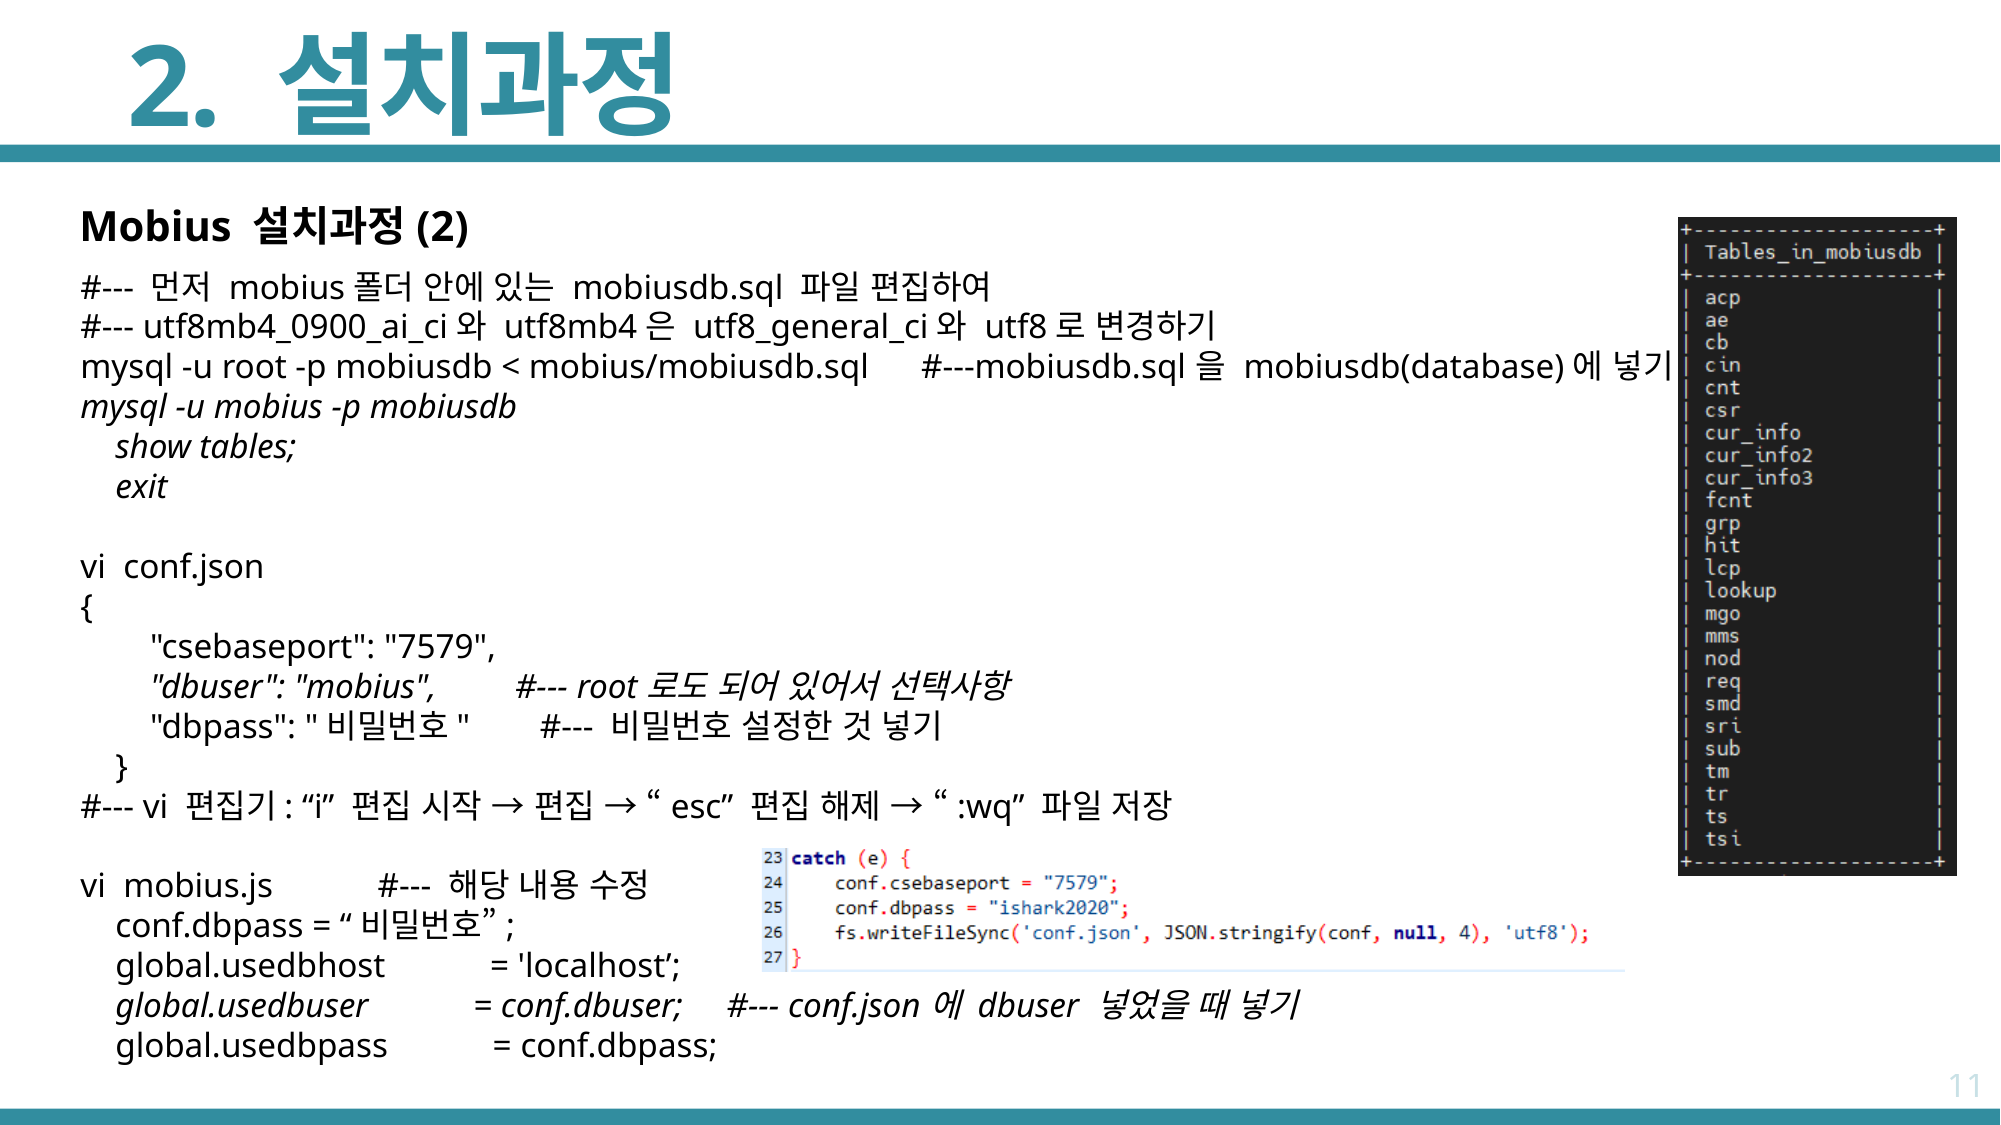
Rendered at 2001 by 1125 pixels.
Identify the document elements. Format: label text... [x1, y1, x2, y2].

text_box Mobius 설치과정(2) [64, 192, 484, 258]
title 2. 설치과정 [112, 26, 1484, 157]
slide_number 11 [1541, 1049, 2000, 1118]
text_box #--- 먼저 mobius폴더 안에 있는 mobiusdb.sql 파일 편집하여 #--- utf8mb4_0900_ai_ci와 utf8mb4은 utf8_general_ci와 utf8로 변경하기 mysql -u root -p mobiusdb < mobius/mobiusdb.sql #---mobiusdb.sql을 mobiusdb(database)에 넣기 mysql -u mobius -p mobiusdb show tables; exit vi conf.json { "csebaseport": "7579", "dbuser": "mobius", #--- root로도 되어 있어서 선택사항 "dbpass": "비밀번호" #--- 비밀번호 설정한 것 넣기 } #--- vi 편집기: “i” 편집 시작 → 편집 → “esc” 편집 해제 → “:wq” 파일 저장 vi mobius.js #--- 해당 내용 수정 conf.dbpass = “비밀번호”; global.usedbhost = 'localhost’; global.usedbuser = conf.dbuser; #--- conf.json에 dbuser 넣었을 때 넣기 global.usedbpass = conf.dbpass; [65, 258, 1872, 1072]
picture [1678, 216, 1957, 876]
picture [761, 848, 1626, 973]
